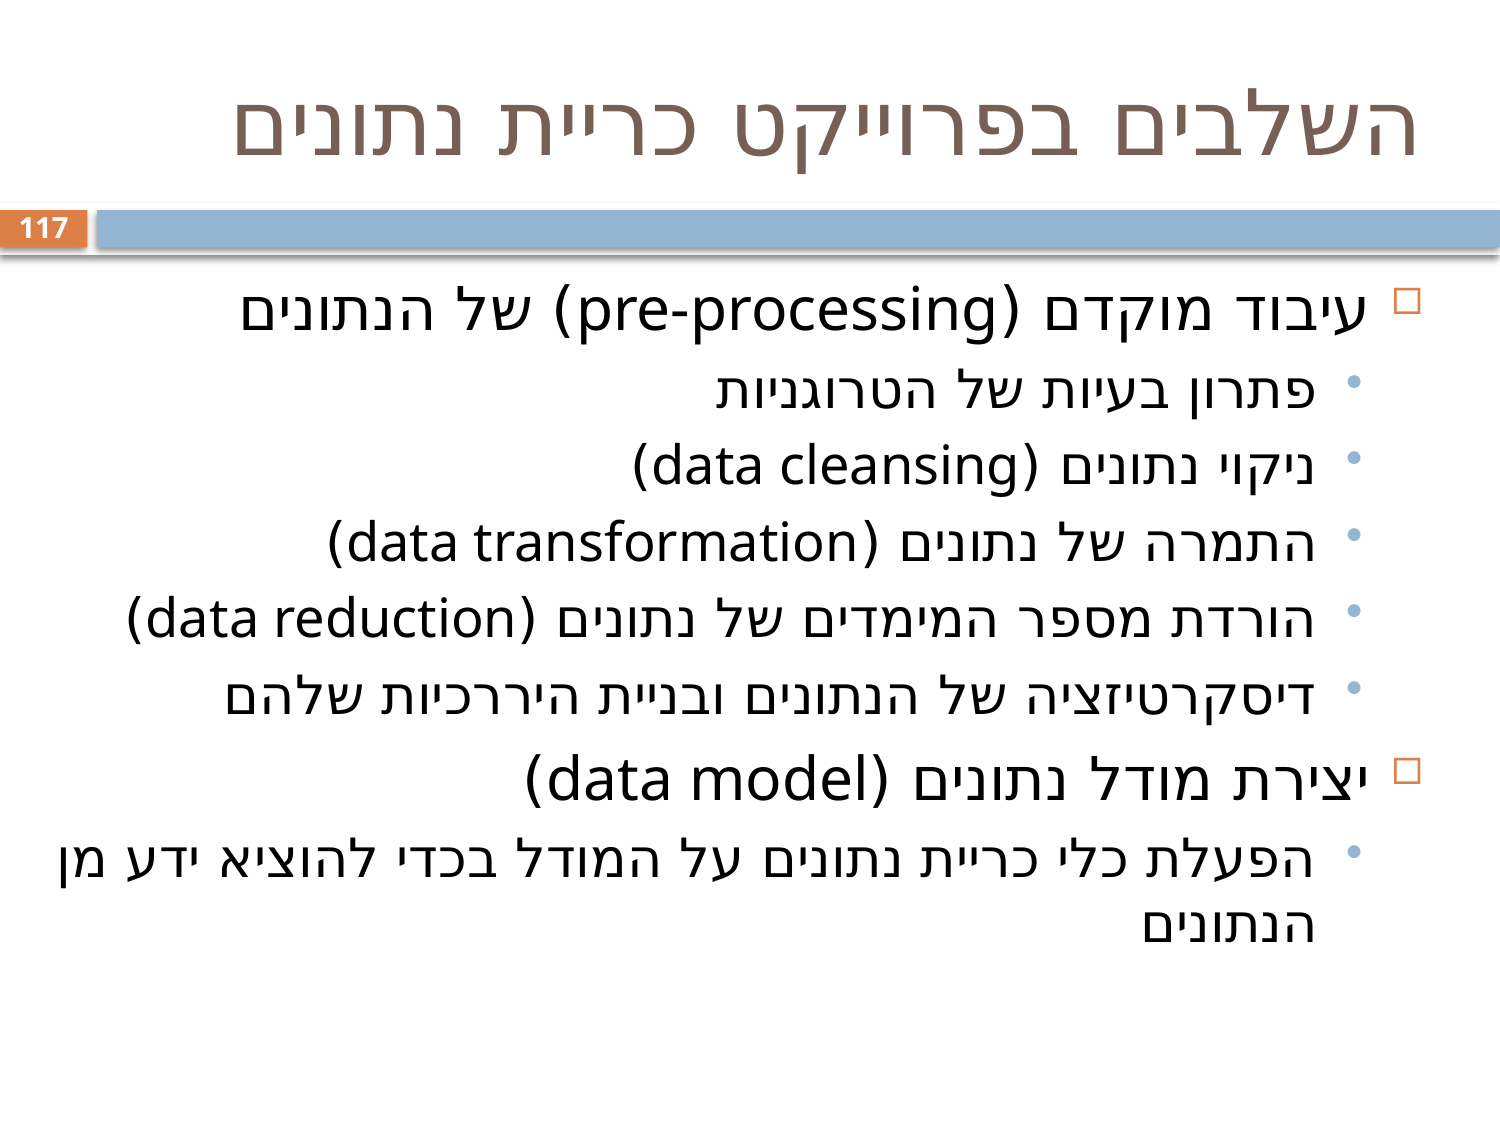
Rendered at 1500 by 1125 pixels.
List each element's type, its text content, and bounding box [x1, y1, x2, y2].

slide_number 117 [0, 208, 88, 249]
list עיבוד מוקדם (pre-processing) של הנתונים פתרון בעיות של הטרוגניות ניקוי נתונים (data cleansing) התמרה של נתונים (data transformation) הורדת מספר המימדים של נתונים (data reduction) דיסקרטיזציה של הנתונים ובניית היררכיות שלהם יצירת מודל נתונים (data model) הפעלת כלי כריית נתונים על המודל בכדי להוציא ידע מן הנתונים [37, 262, 1438, 1000]
title השלבים בפרוייקט כריית נתונים [100, 37, 1438, 200]
